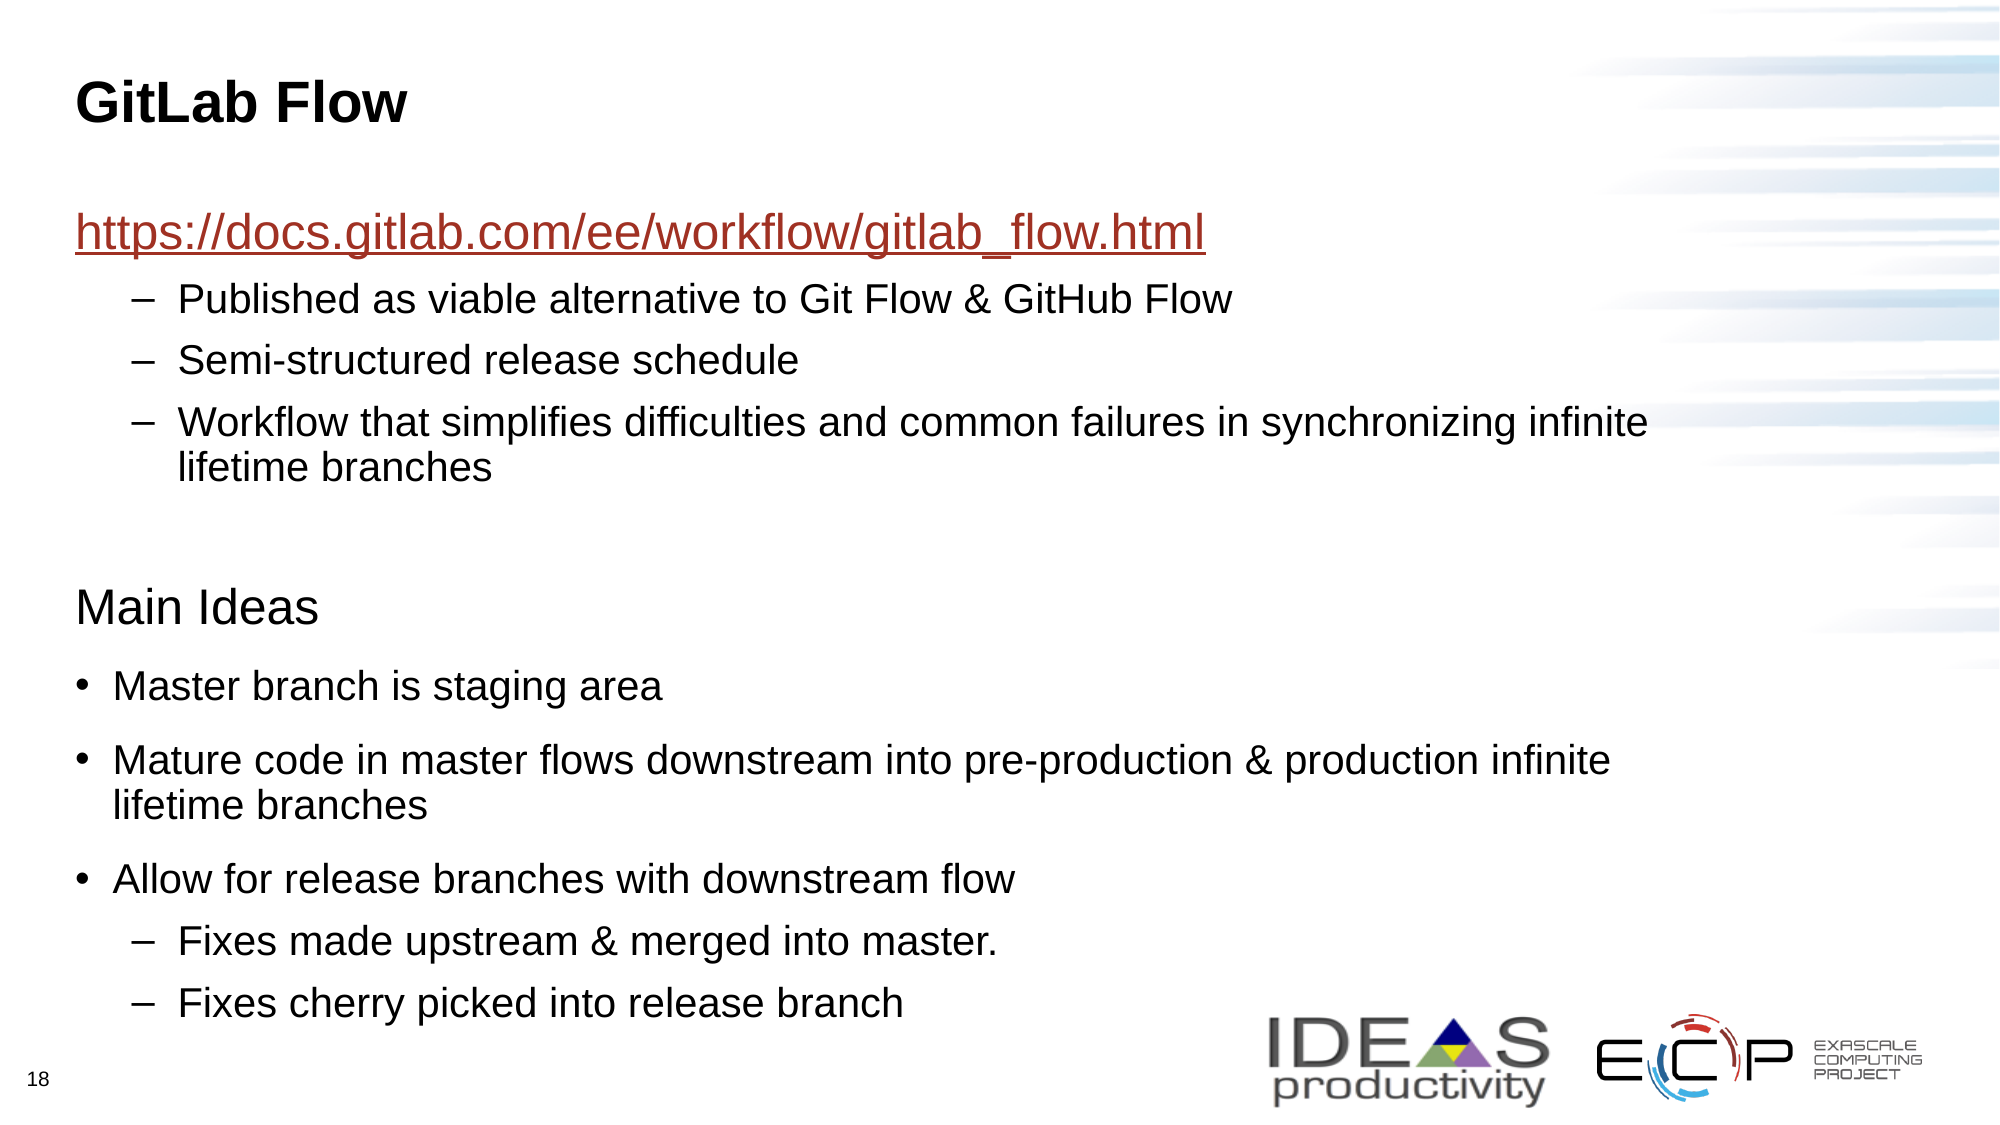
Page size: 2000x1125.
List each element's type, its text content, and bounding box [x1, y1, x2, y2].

list https://docs.gitlab.com/ee/workflow/gitlab_flow.html Published as viable alternative to Git Flow & GitHub Flow Semi-structured release schedule Workflow that simplifies difficulties and common failures in synchronizing infinite lifetime branches Main Ideas Master branch is staging area Mature code in master flows downstream into pre-production & production infinite lifetime branches Allow for release branches with downstream flow Fixes made upstream & merged into master. Fixes cherry picked into release branch [59, 198, 1712, 864]
title GitLab Flow [59, 67, 1926, 218]
picture [1531, 0, 2000, 669]
picture [1597, 1014, 1922, 1102]
picture [1257, 1009, 1560, 1115]
